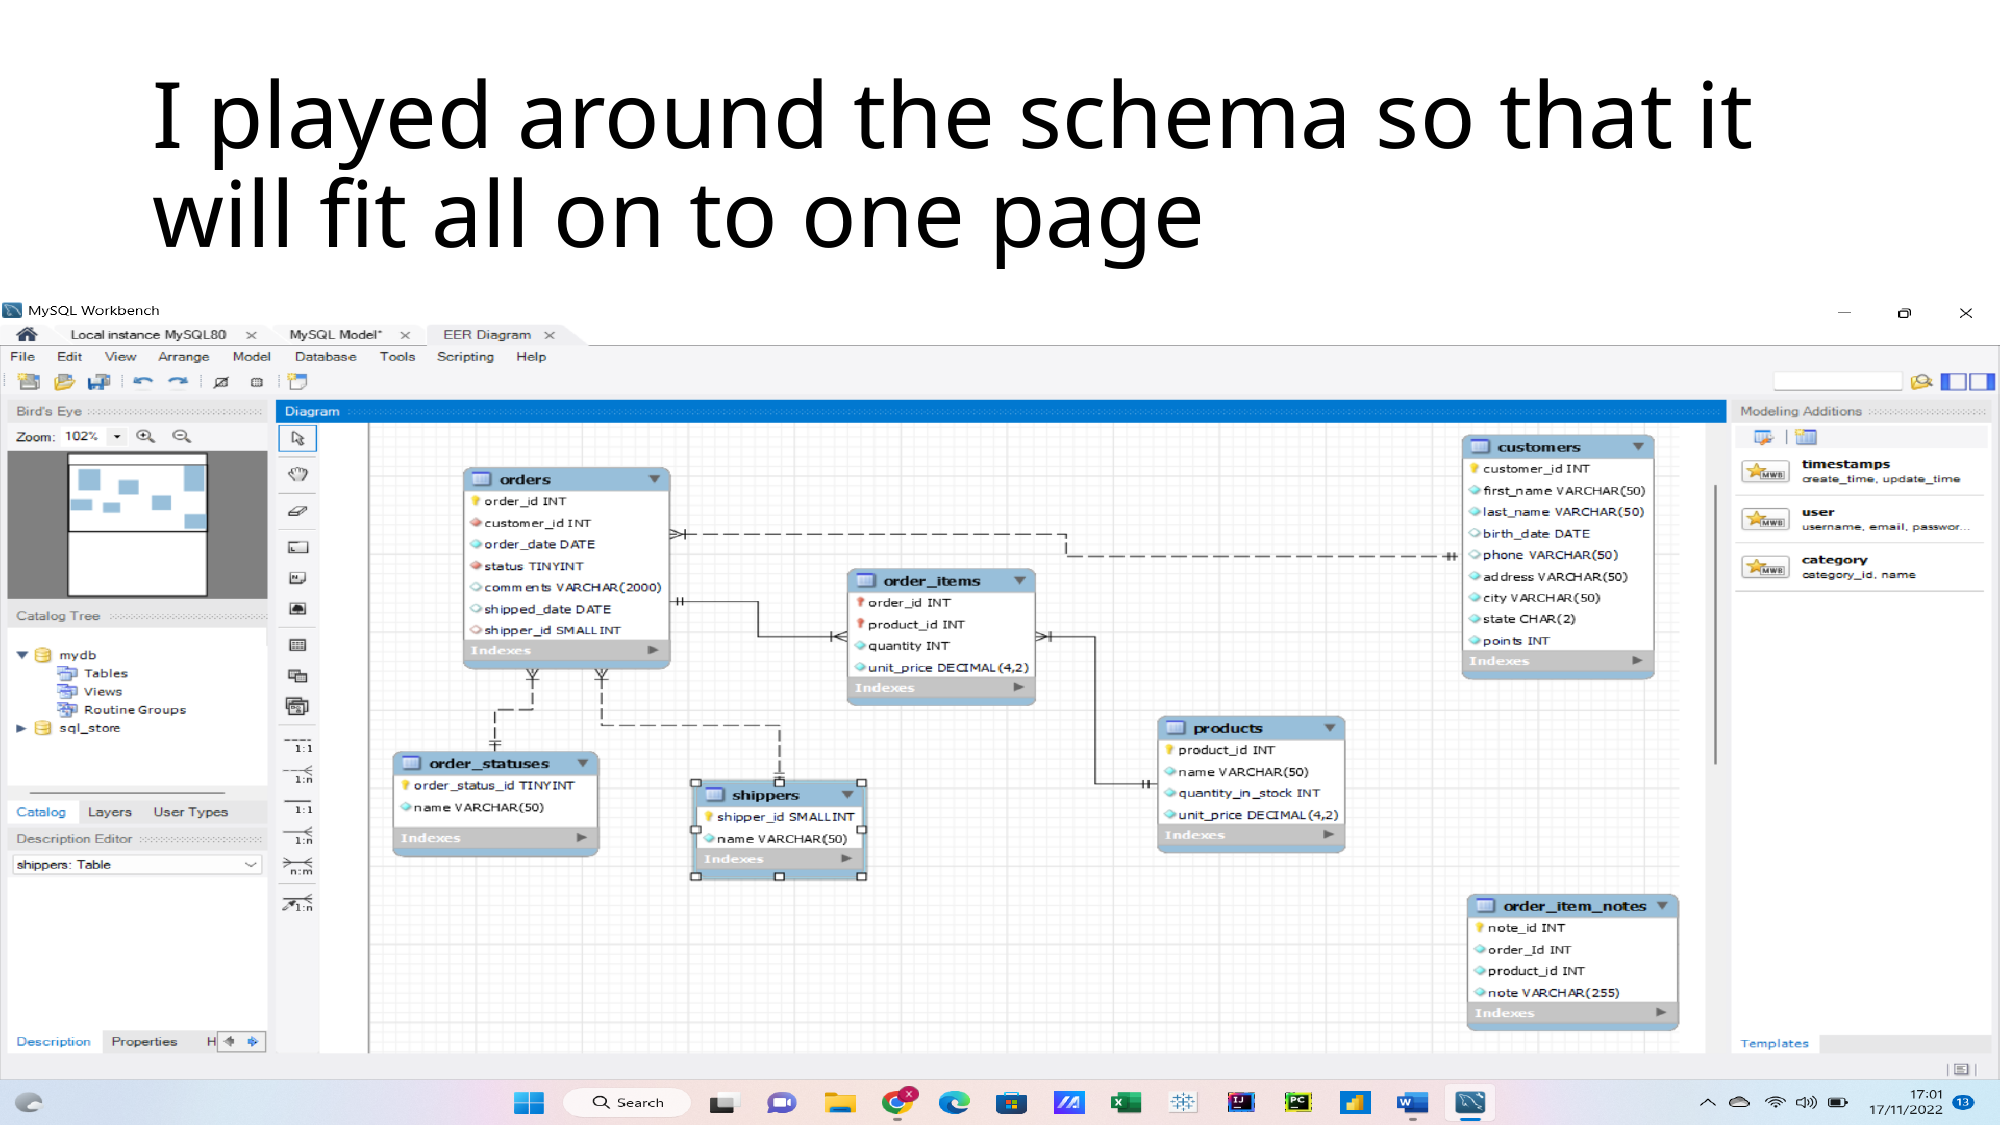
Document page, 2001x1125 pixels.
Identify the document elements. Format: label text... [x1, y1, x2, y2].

title I played around the schema so that it will fit all on to one page [137, 59, 1863, 278]
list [0, 299, 2000, 1125]
